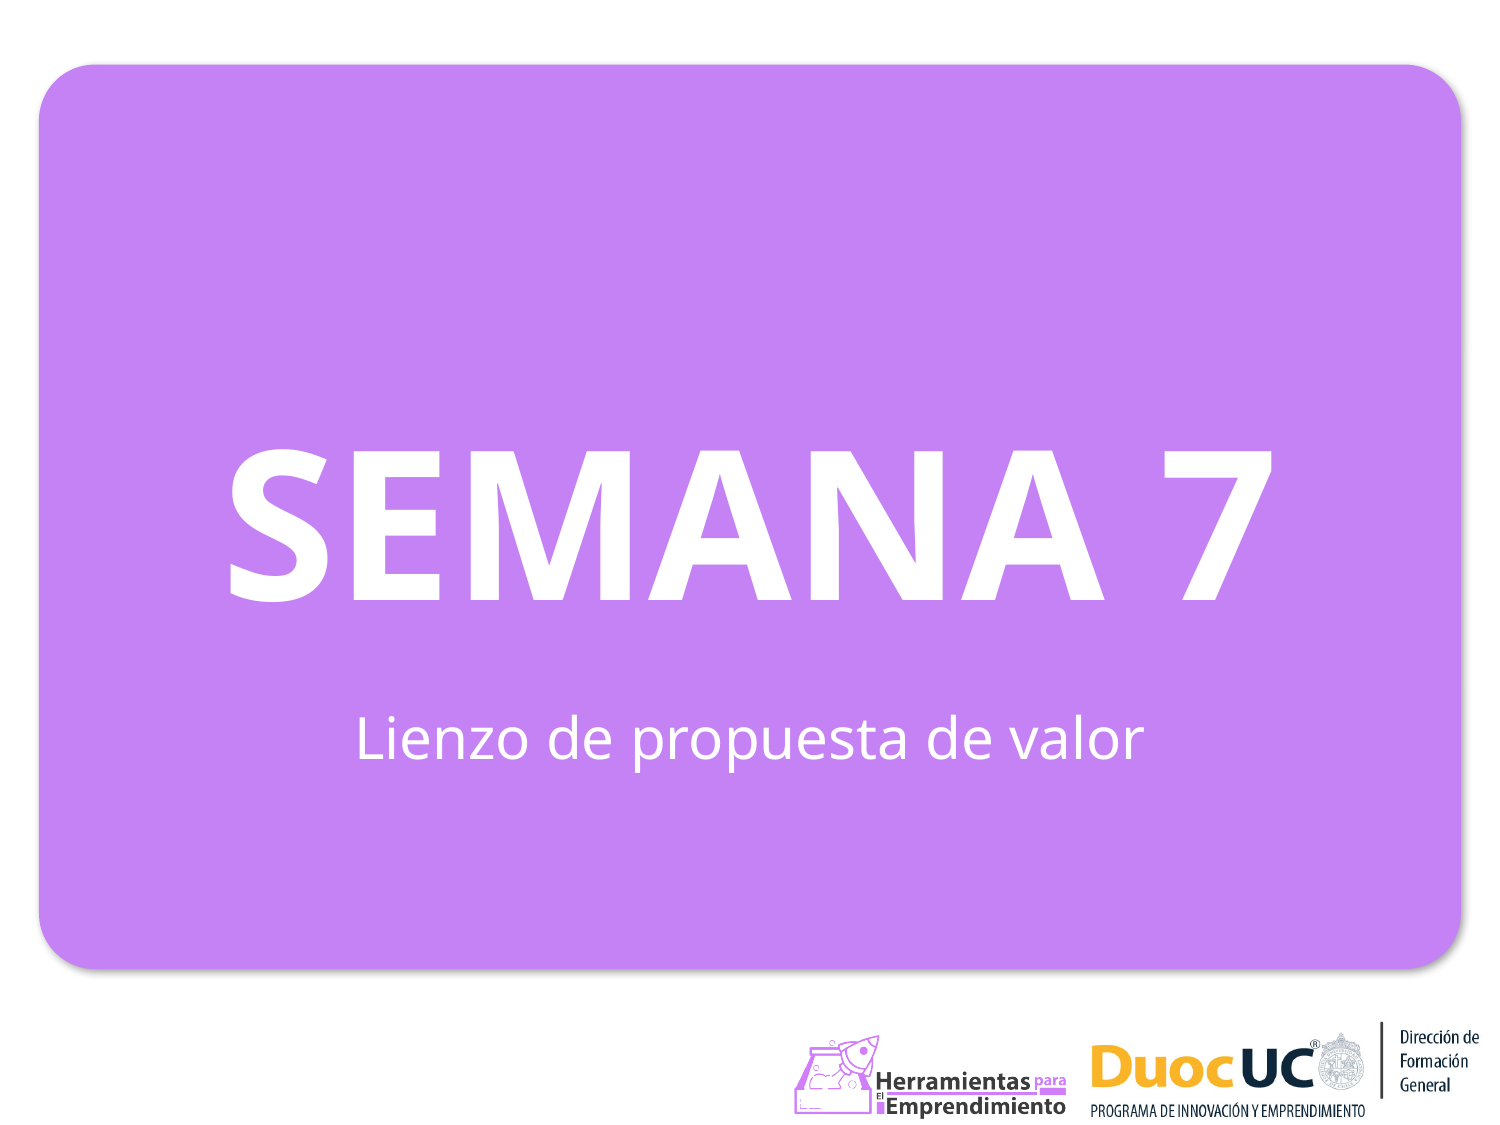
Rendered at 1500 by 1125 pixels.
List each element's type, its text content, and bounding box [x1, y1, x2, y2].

picture [794, 1021, 1496, 1125]
text_box Lienzo de propuesta de valor [238, 694, 1262, 780]
text_box SEMANA 7 [38, 64, 1461, 970]
